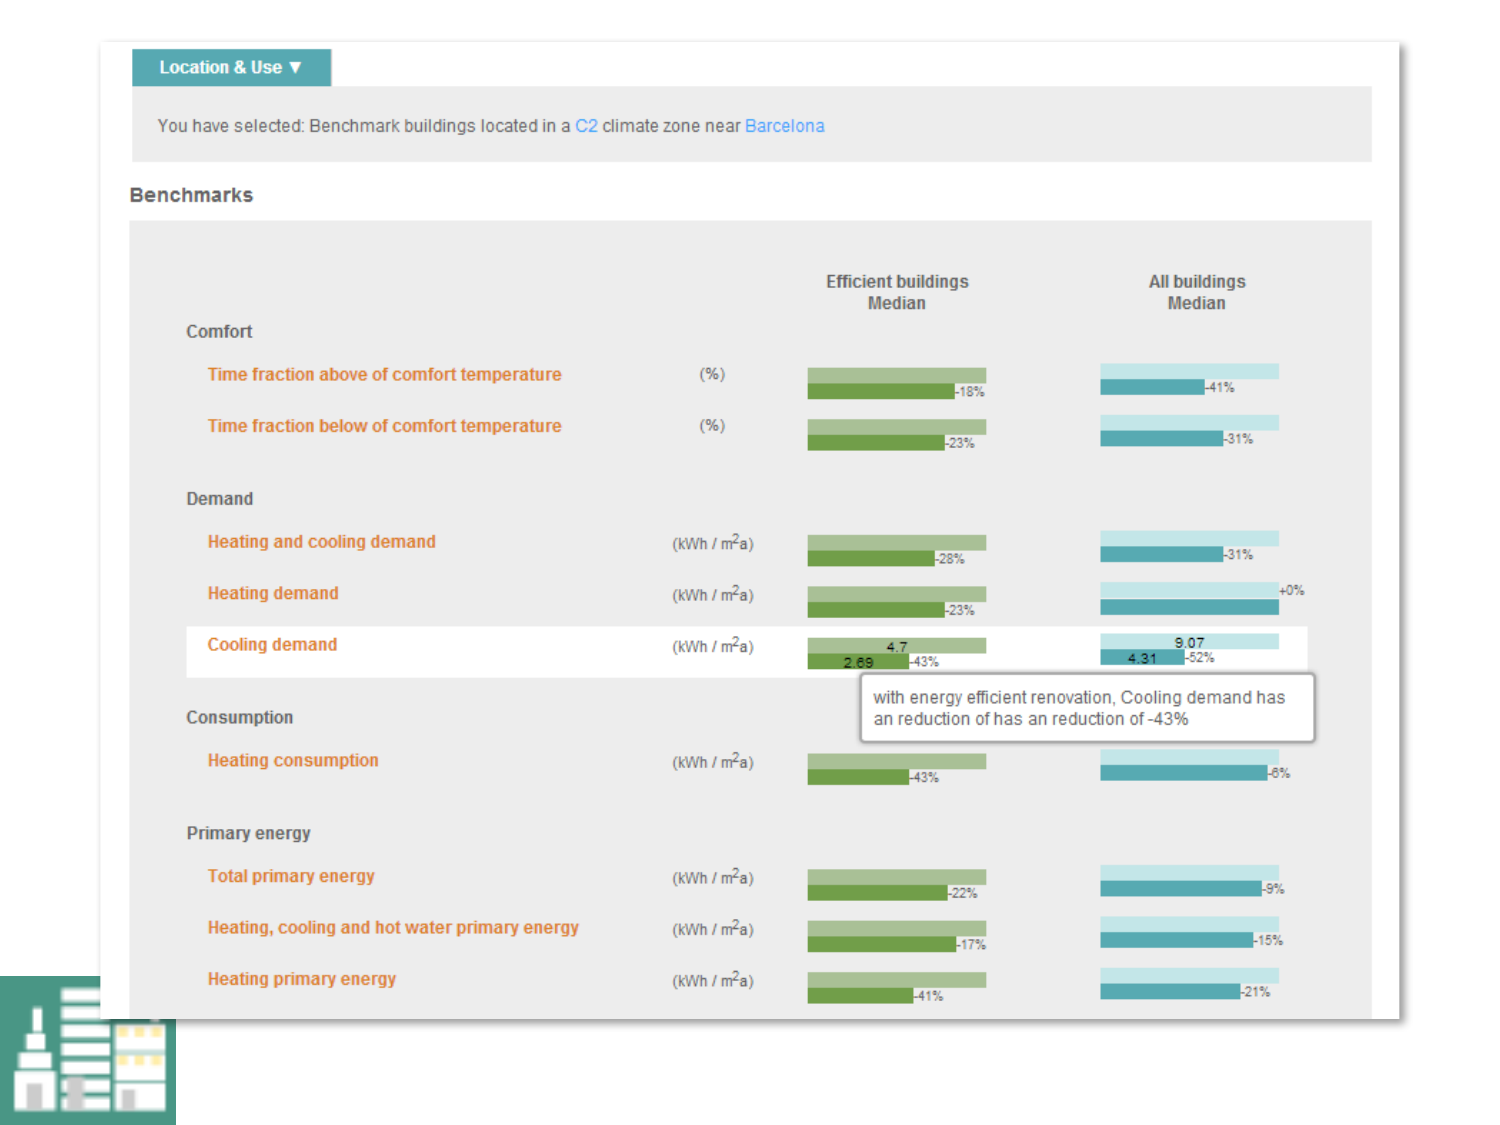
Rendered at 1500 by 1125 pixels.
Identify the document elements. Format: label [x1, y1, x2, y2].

picture [99, 42, 1400, 1020]
picture [0, 976, 176, 1125]
